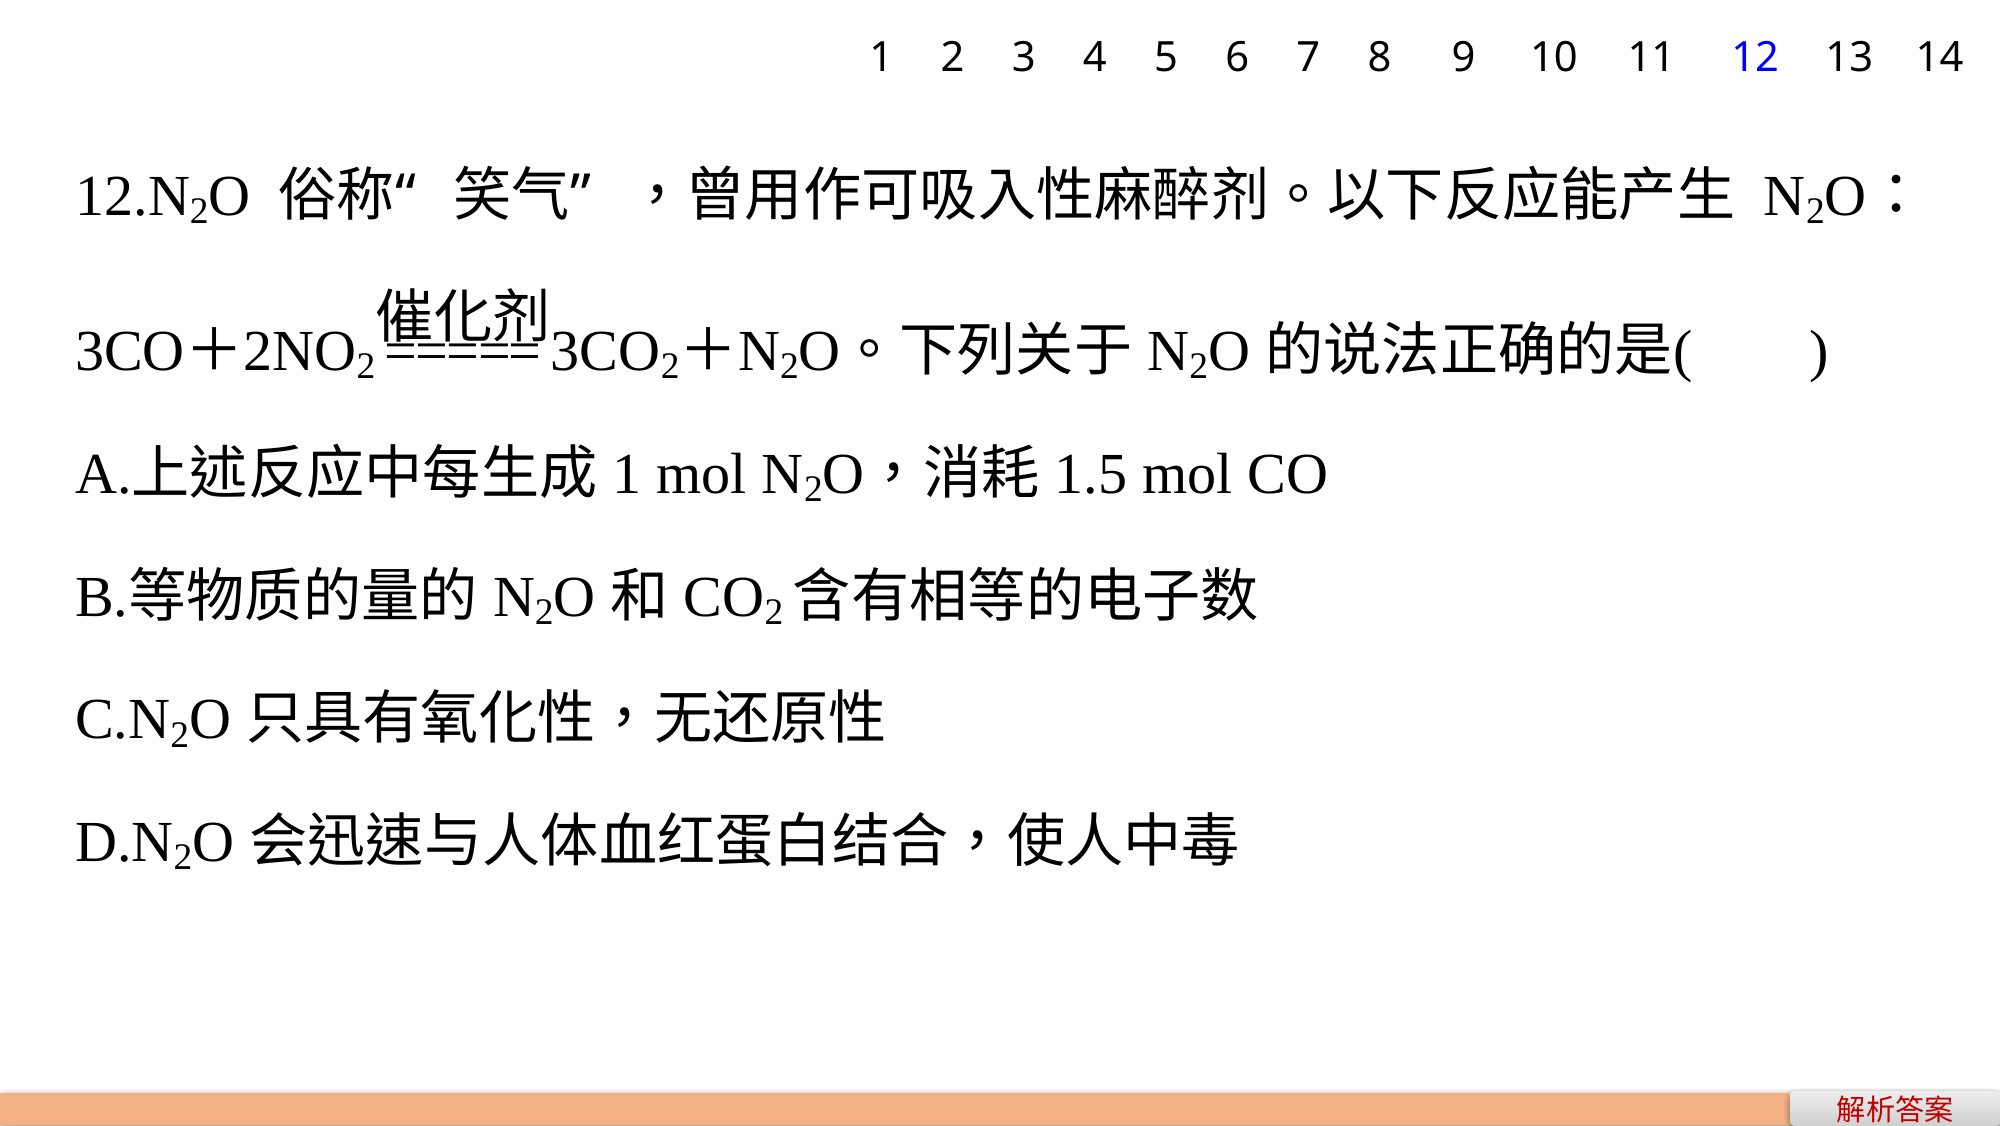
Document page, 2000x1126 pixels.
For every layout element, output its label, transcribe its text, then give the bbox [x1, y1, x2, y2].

text_box 13 [1811, 7, 1894, 102]
text_box 5 [1139, 7, 1199, 102]
text_box 8 [1352, 7, 1412, 102]
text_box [74, 154, 1926, 964]
text_box 6 [1210, 7, 1270, 102]
text_box 解析答案 [1788, 1089, 2000, 1126]
text_box 2 [925, 7, 985, 102]
text_box 10 [1507, 7, 1599, 102]
text_box 12 [1707, 7, 1800, 102]
text_box 7 [1281, 7, 1341, 102]
text_box 11 [1610, 7, 1696, 102]
text_box 14 [1905, 7, 1984, 102]
text_box 3 [996, 7, 1056, 102]
text_box 9 [1423, 7, 1496, 102]
text_box 1 [854, 7, 914, 102]
text_box [0, 1092, 1787, 1126]
text_box 4 [1067, 7, 1127, 102]
